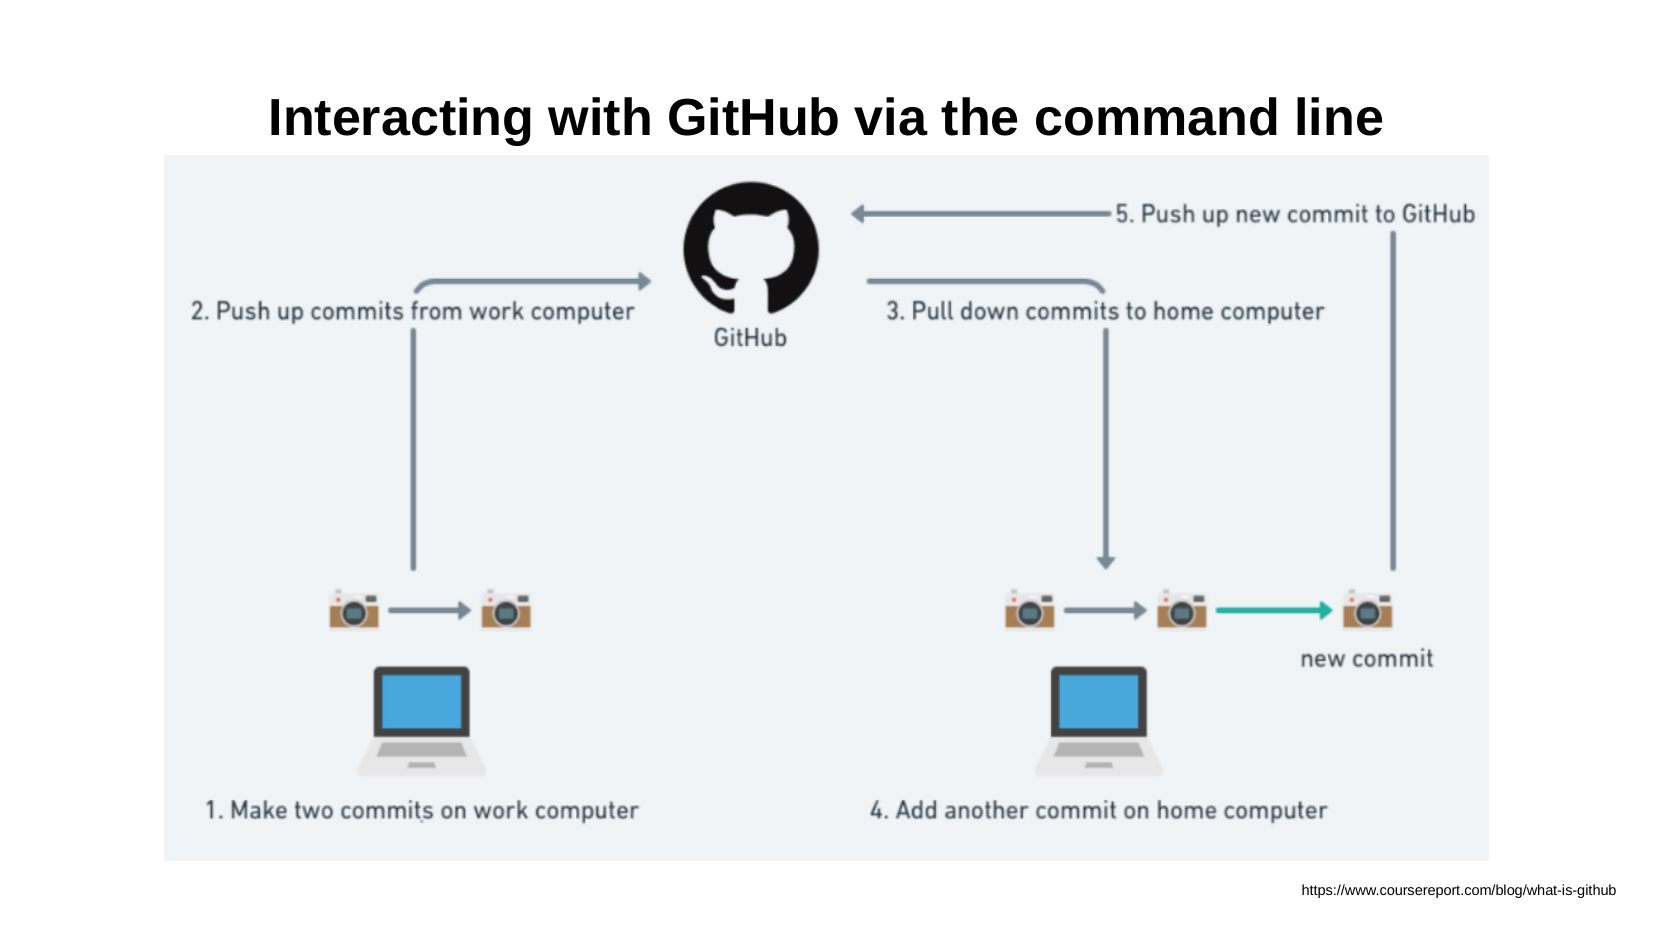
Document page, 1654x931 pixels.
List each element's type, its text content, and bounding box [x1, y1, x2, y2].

text_box https://www.coursereport.com/blog/what-is-github [1286, 865, 1637, 918]
picture [164, 154, 1490, 862]
title Interacting with GitHub via the command line [82, 37, 1571, 193]
